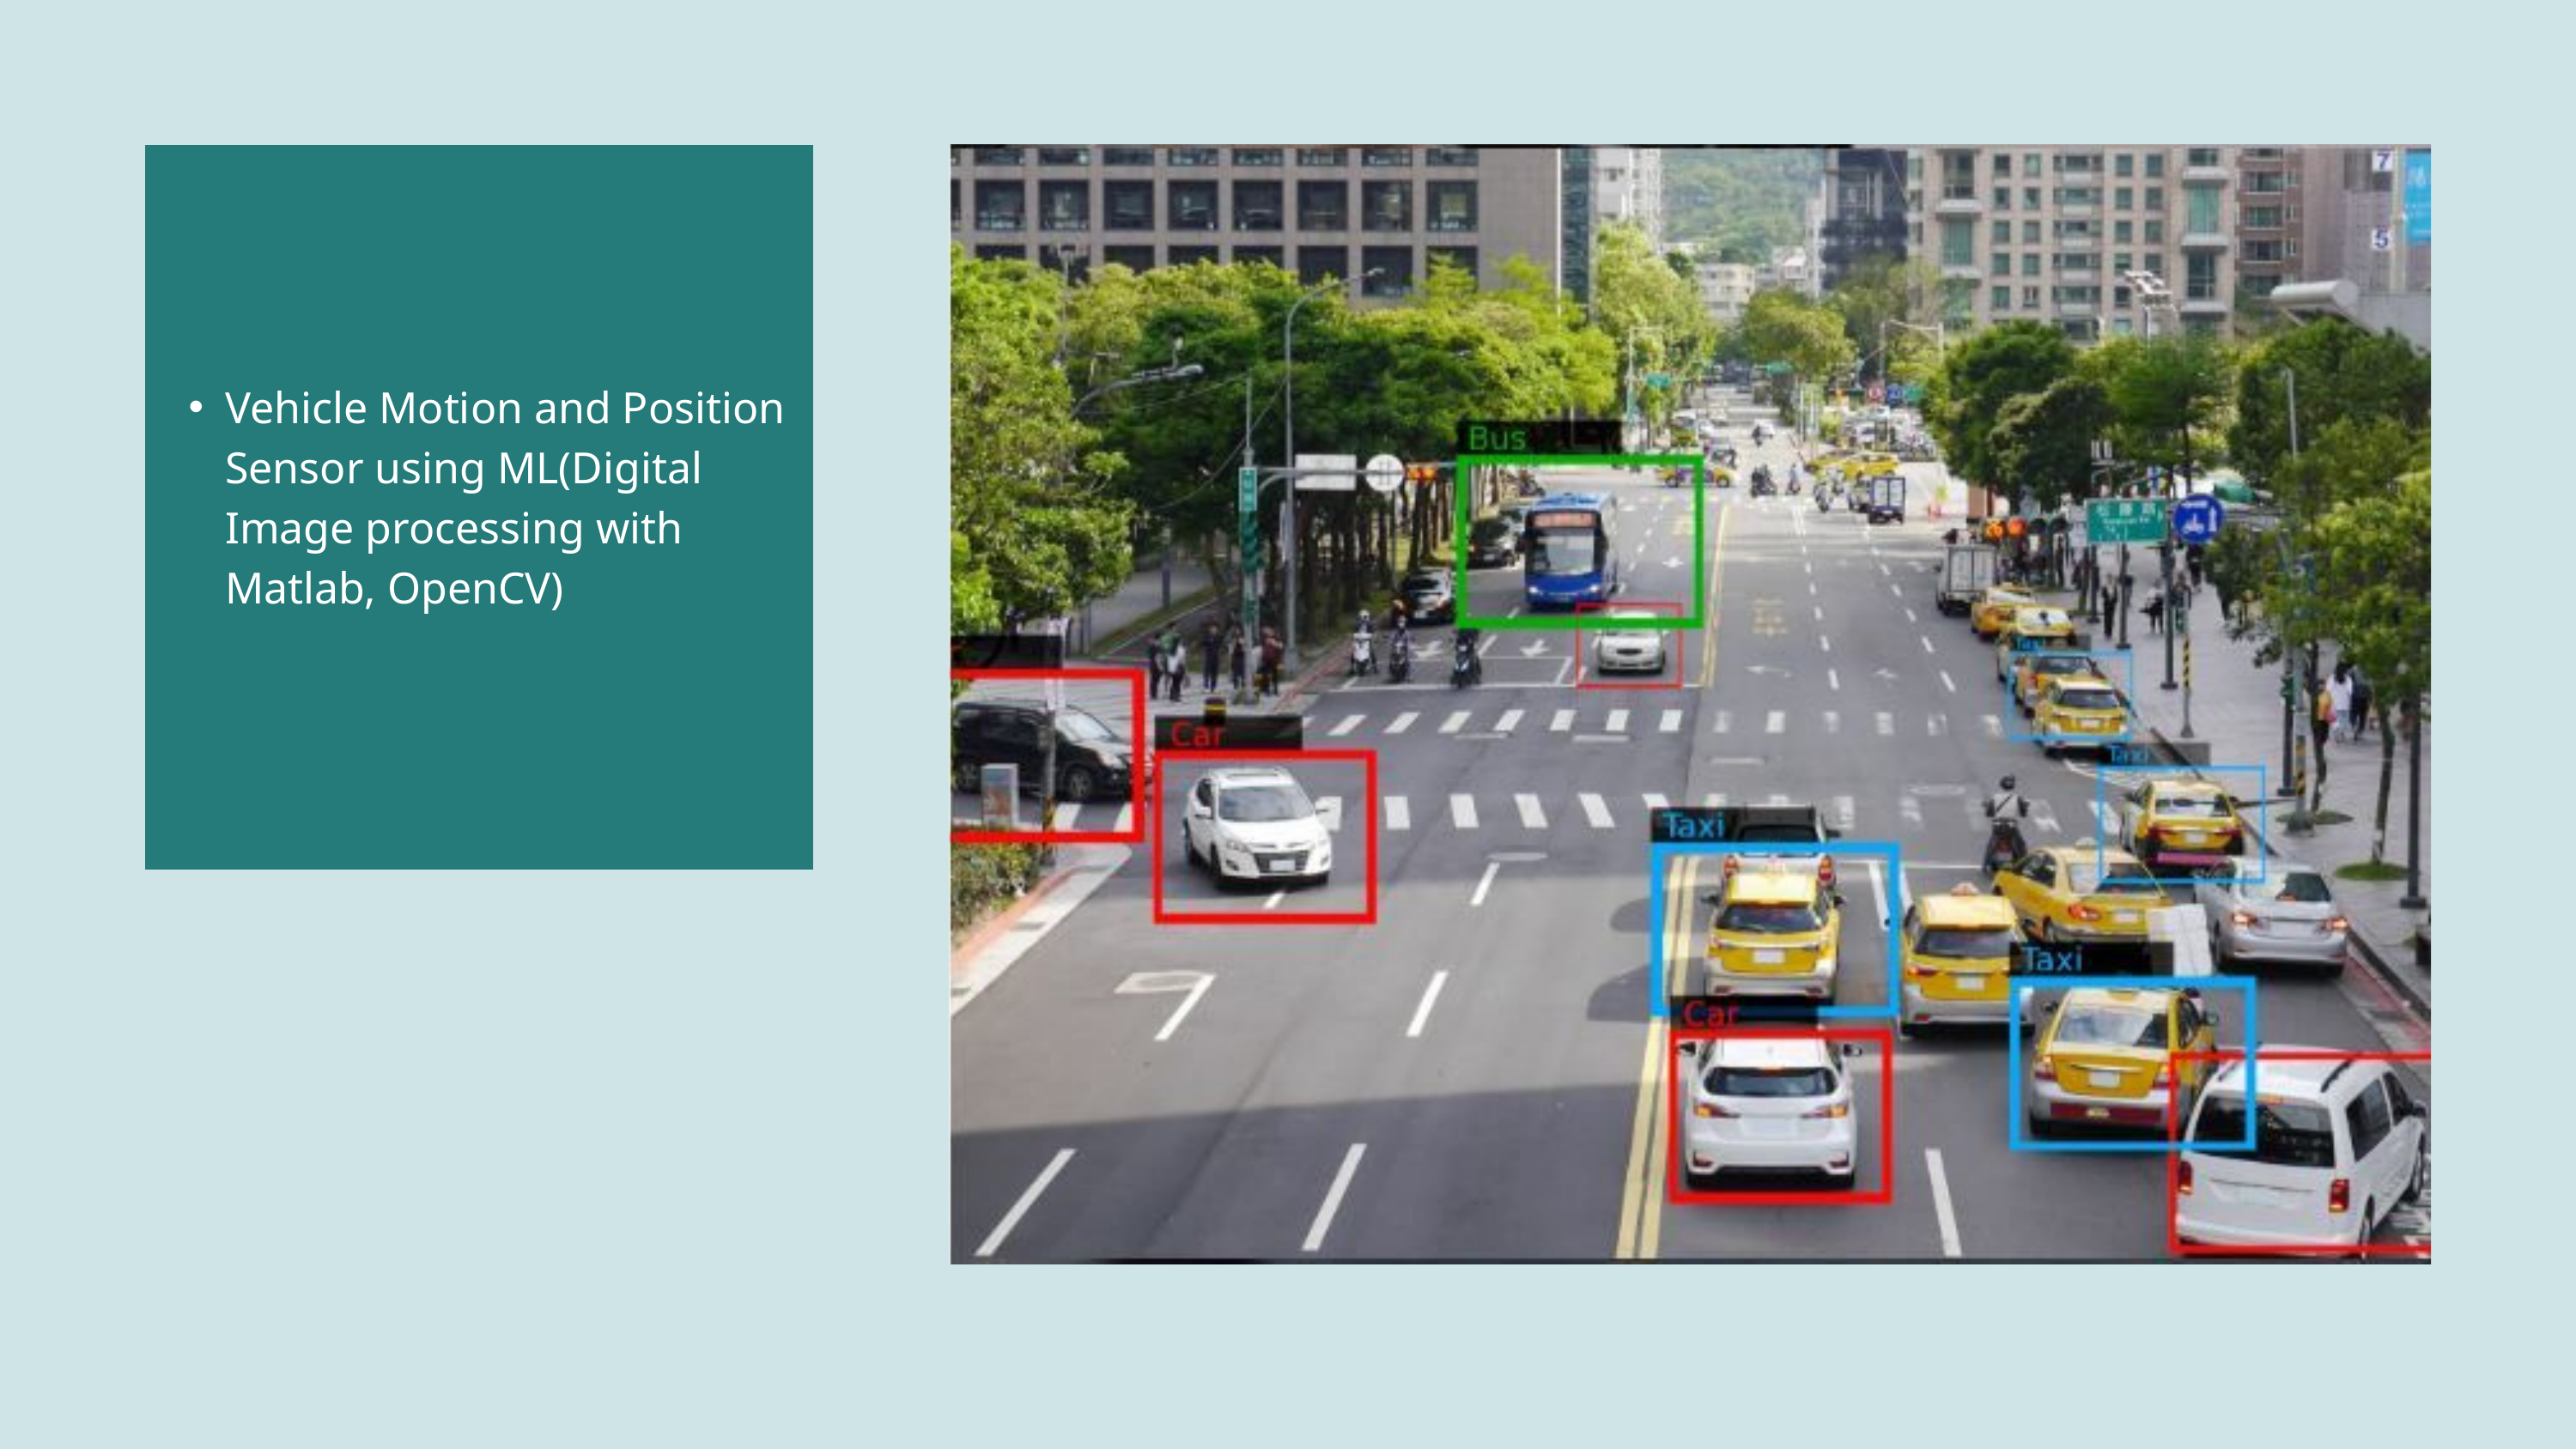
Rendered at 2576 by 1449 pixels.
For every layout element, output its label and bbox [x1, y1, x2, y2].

text_box [949, 144, 2432, 1264]
text_box [144, 113, 814, 870]
